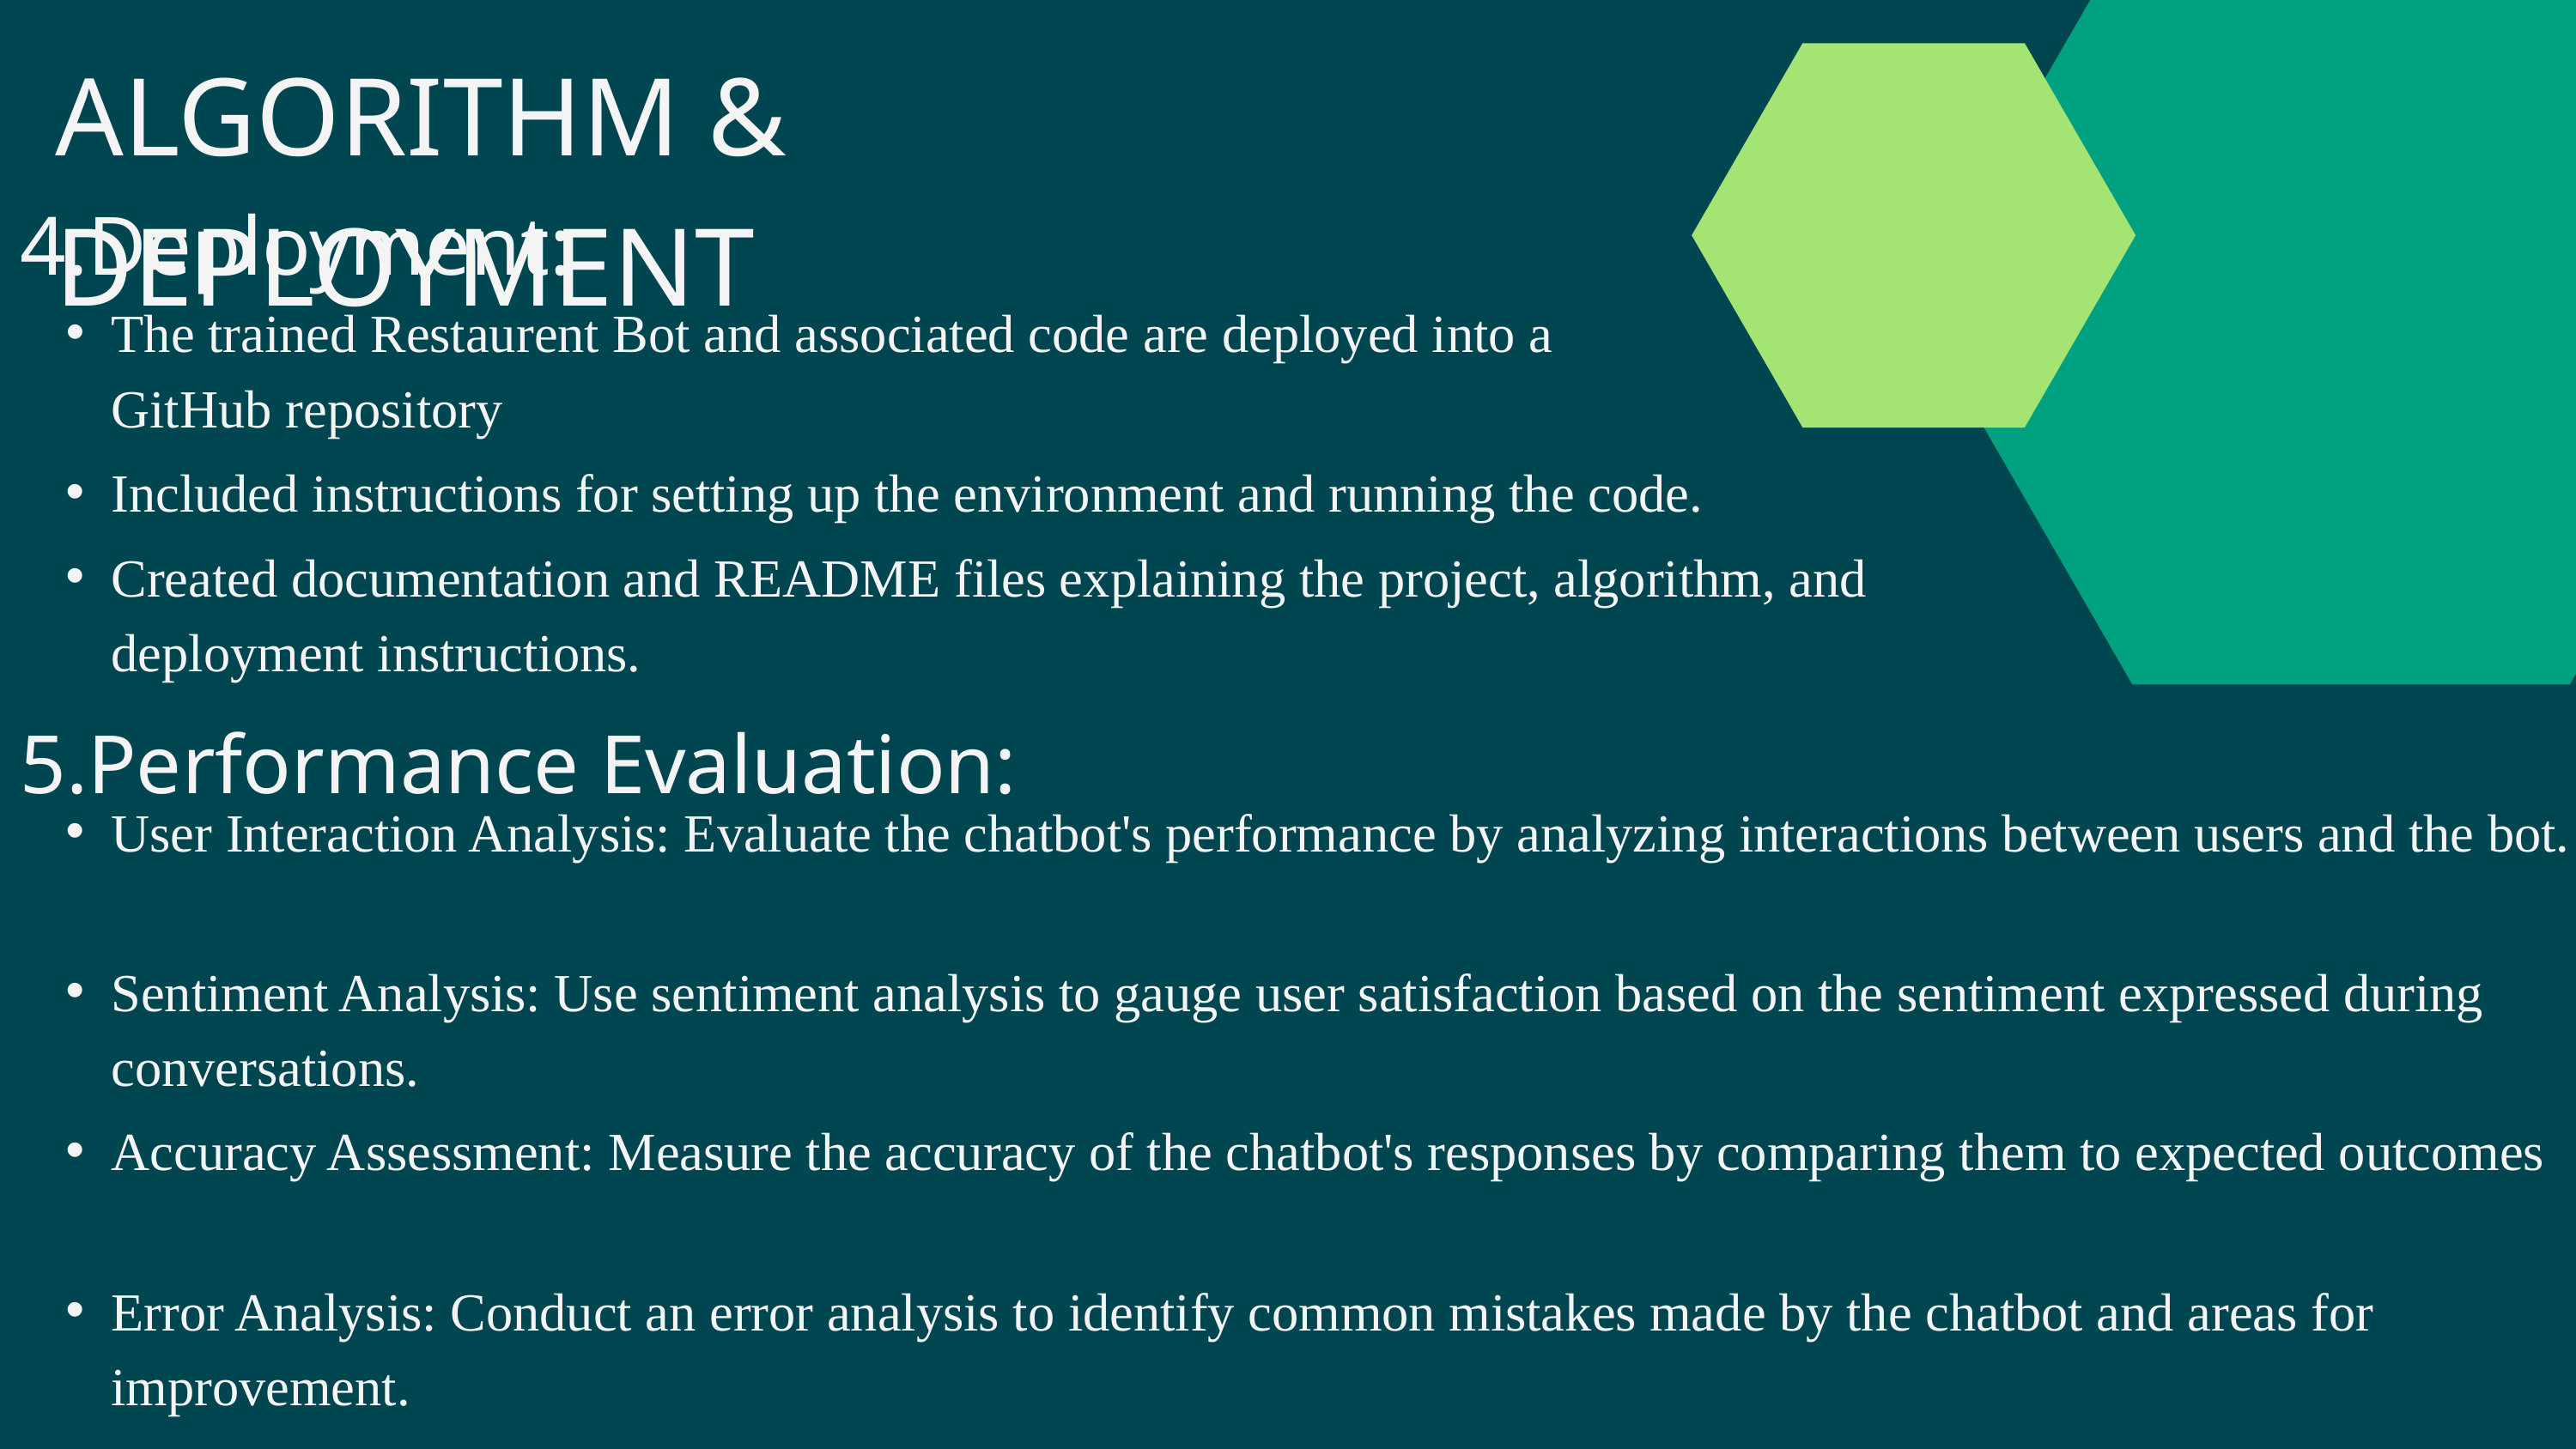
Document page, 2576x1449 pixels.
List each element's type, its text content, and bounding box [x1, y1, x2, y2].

text_box The trained Restaurent Bot and associated code are deployed into a GitHub repository [20, 288, 1692, 439]
text_box Sentiment Analysis: Use sentiment analysis to gauge user satisfaction based on the sentiment expressed during conversations. [20, 947, 2576, 1098]
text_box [1691, 42, 2136, 428]
text_box Error Analysis: Conduct an error analysis to identify common mistakes made by the chatbot and areas for improvement. [20, 1265, 2576, 1417]
text_box Created documentation and README files explaining the project, algorithm, and deployment instructions. [20, 532, 1909, 683]
text_box User Interaction Analysis: Evaluate the chatbot's performance by analyzing interactions between users and the bot. [20, 787, 2576, 863]
text_box 5.Performance Evaluation: [20, 697, 1419, 787]
text_box Included instructions for setting up the environment and running the code. [20, 447, 1909, 524]
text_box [1913, 0, 2576, 685]
text_box 4.Deployment: [20, 178, 1419, 288]
text_box ALGORITHM & DEPLOYMENT [55, 27, 1455, 288]
text_box Accuracy Assessment: Measure the accuracy of the chatbot's responses by comparing them to expected outcomes [20, 1106, 2576, 1182]
